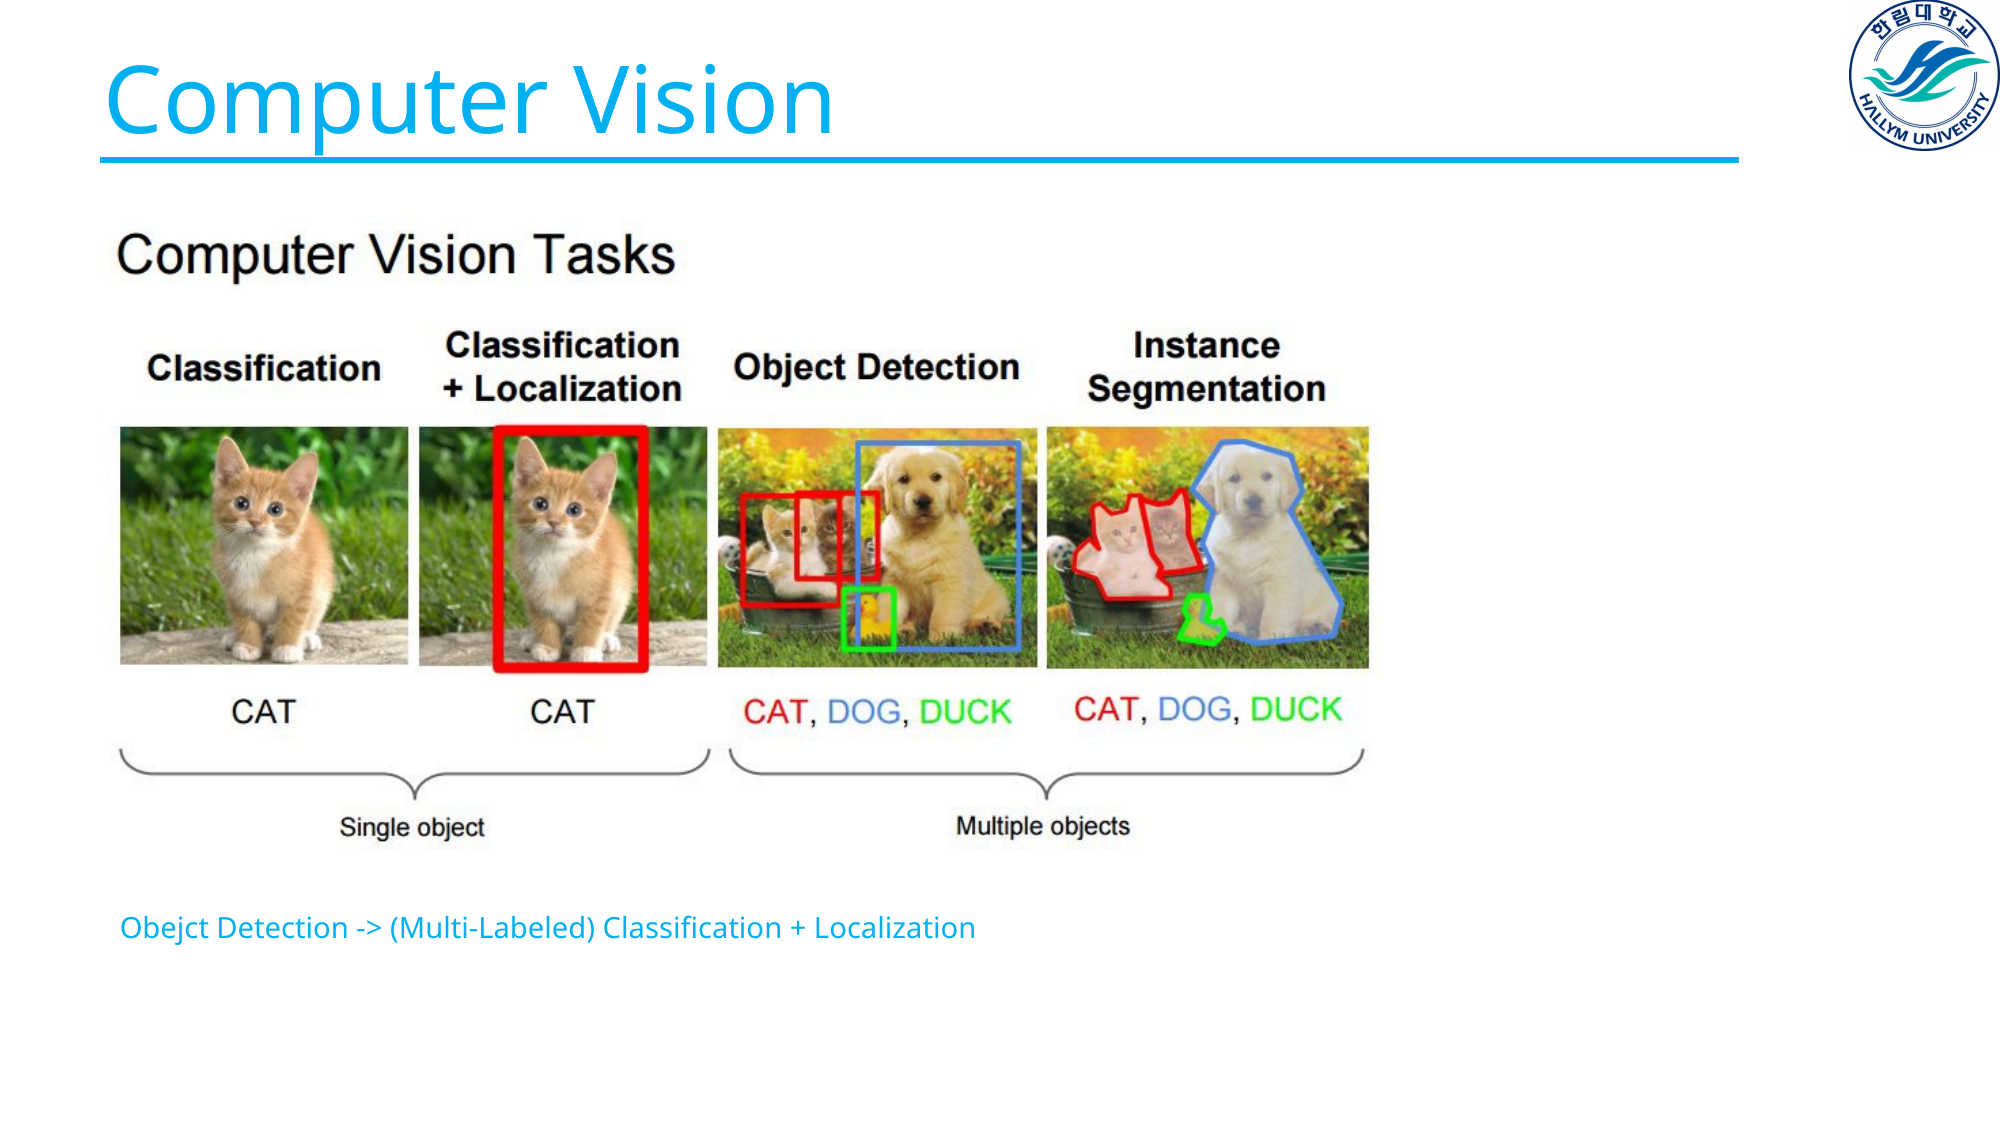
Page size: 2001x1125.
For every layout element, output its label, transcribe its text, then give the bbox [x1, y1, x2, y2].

text_box Obejct Detection -> (Multi-Labeled) Classification + Localization [105, 902, 1000, 952]
picture [1849, 0, 2000, 151]
text_box Computer Vision [89, 32, 1587, 160]
picture [100, 219, 1380, 851]
